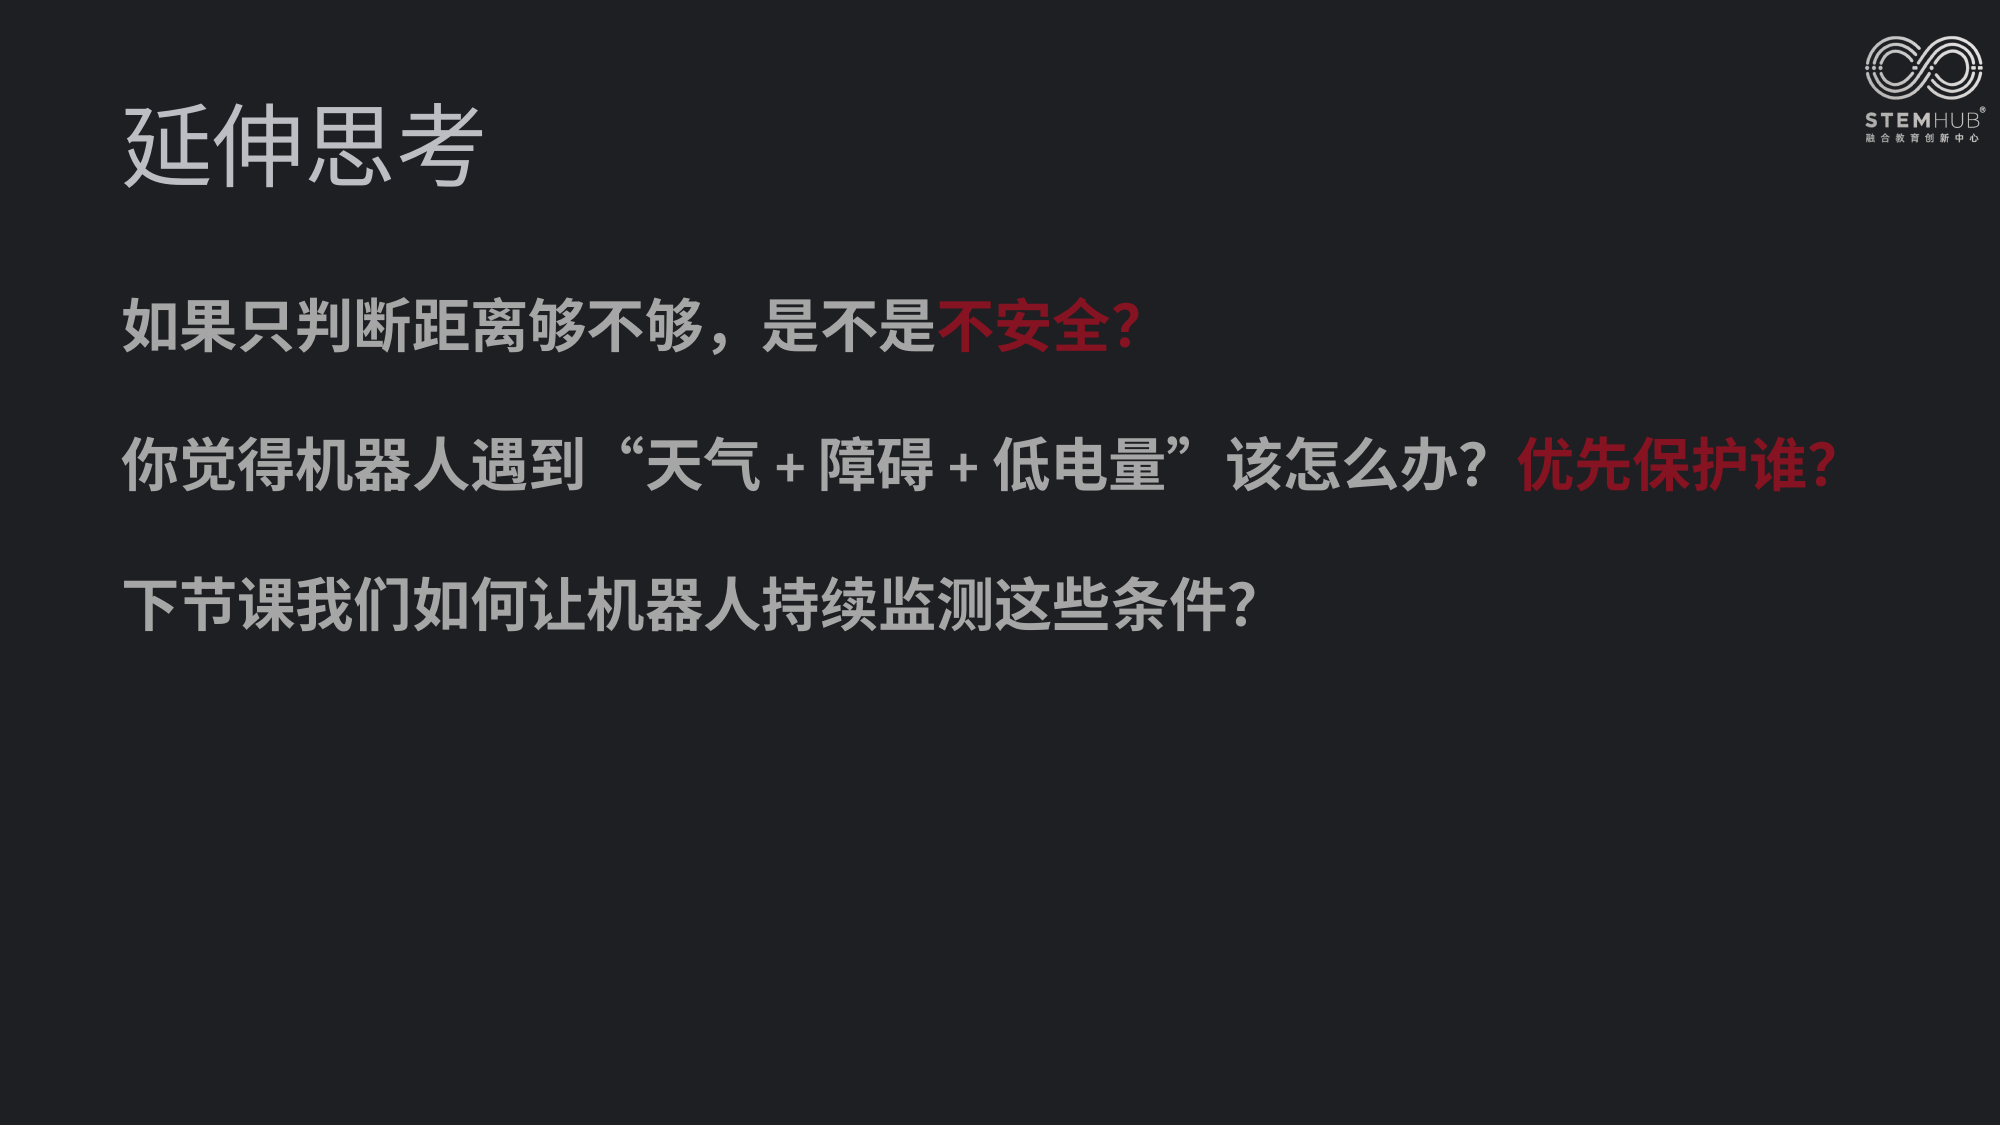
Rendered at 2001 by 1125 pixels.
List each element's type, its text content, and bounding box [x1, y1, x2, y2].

title 延伸思考 [106, 42, 1832, 260]
text_box 如果只判断距离够不够，是不是不安全？ 你觉得机器人遇到“天气+障碍+低电量”该怎么办？优先保护谁？ 下节课我们如何让机器人持续监测这些条件？ [106, 281, 1885, 863]
picture [1849, 0, 2000, 180]
